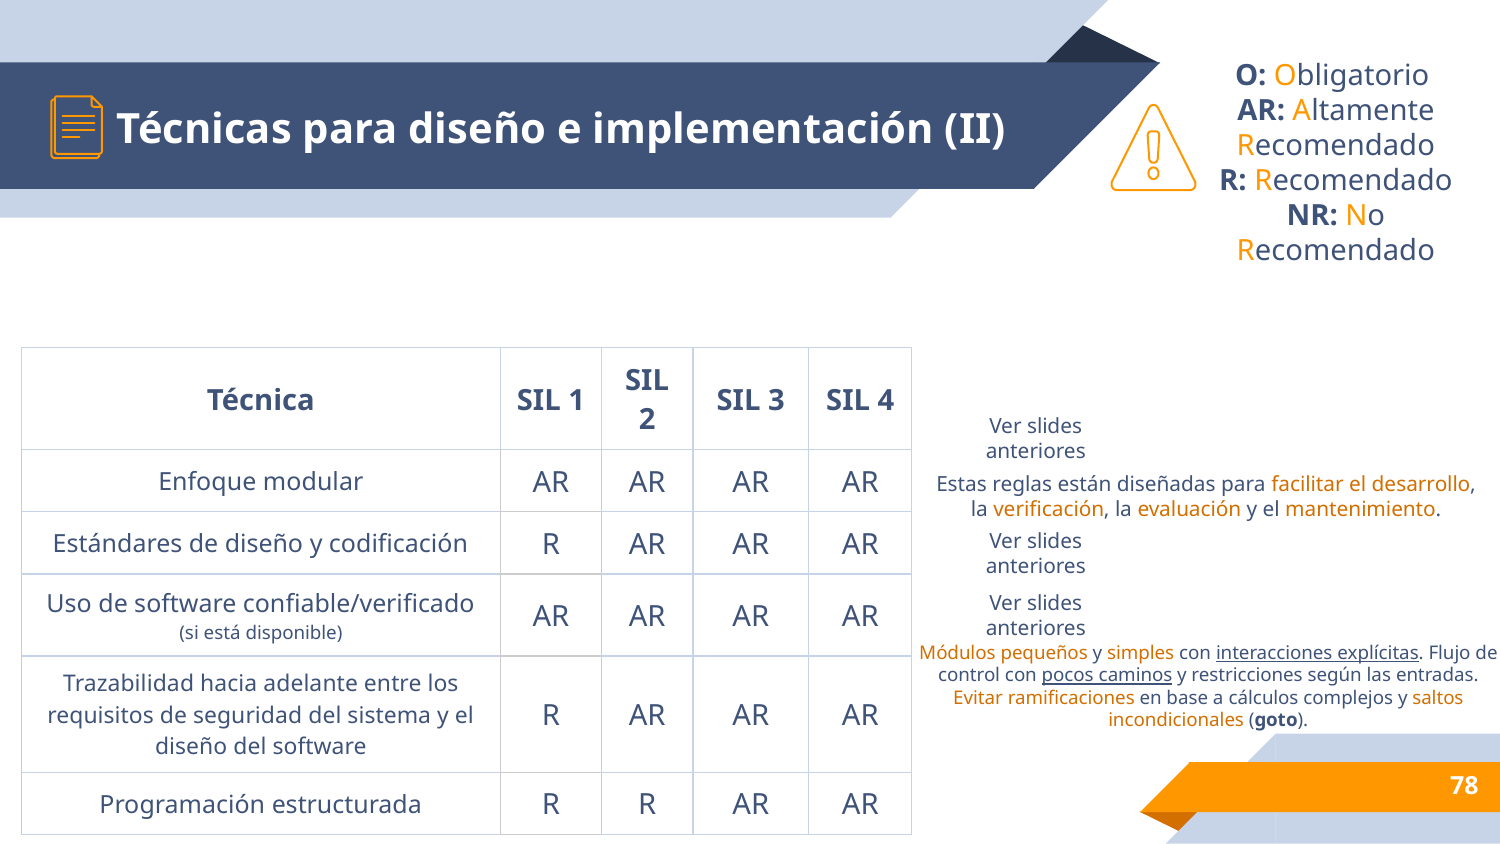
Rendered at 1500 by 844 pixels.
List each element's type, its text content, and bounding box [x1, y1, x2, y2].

table_header SIL 4 [809, 348, 911, 449]
table_cell AR [694, 657, 808, 772]
table_cell R [501, 773, 601, 834]
table_header SIL 1 [501, 348, 601, 449]
table_cell AR [501, 575, 601, 655]
table_cell AR [602, 450, 692, 511]
slide_number ‹#› [1249, 760, 1494, 813]
table_cell AR [602, 512, 692, 573]
table_header SIL 2 [602, 348, 692, 449]
table_cell AR [694, 575, 808, 655]
title Técnicas para diseño e implementación (II) [101, 64, 1066, 190]
table_cell Estándares de diseño y codificación [22, 512, 500, 573]
table_cell Programación estructurada [22, 773, 500, 834]
table_cell Trazabilidad hacia adelante entre los requisitos de seguridad del sistema y el diseño del software [22, 657, 500, 772]
table_cell AR [809, 512, 911, 573]
table_cell AR [602, 575, 692, 655]
subtitle Estas reglas están diseñadas para facilitar el desarrollo, la verificación, la evaluación y el mantenimiento. [911, 461, 1500, 529]
table_cell R [501, 512, 601, 573]
subtitle Módulos pequeños y simples con interacciones explícitas. Flujo de control con pocos caminos y restricciones según las entradas. Evitar ramificaciones en base a cálculos complejos y saltos incondicionales (goto). [904, 630, 1500, 740]
table_cell AR [809, 450, 911, 511]
table_cell Uso de software confiable/verificado (si está disponible) [22, 575, 500, 655]
table_cell AR [809, 657, 911, 772]
table_cell AR [809, 575, 911, 655]
table_cell AR [694, 450, 808, 511]
subtitle Ver slides anteriores [921, 581, 1150, 649]
table_cell AR [809, 773, 911, 834]
table_cell AR [602, 657, 692, 772]
subtitle Ver slides anteriores [921, 519, 1150, 581]
table_cell R [602, 773, 692, 834]
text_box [50, 96, 103, 159]
table_cell AR [694, 512, 808, 573]
table_cell Enfoque modular [22, 450, 500, 511]
table_cell AR [501, 450, 601, 511]
table_cell AR [694, 773, 808, 834]
table_cell R [501, 657, 601, 772]
subtitle Ver slides anteriores [921, 404, 1150, 472]
table_header Técnica [22, 348, 500, 449]
table_header SIL 3 [694, 348, 808, 449]
subtitle O: Obligatorio AR: Altamente Recomendado R: Recomendado NR: No Recomendado [1172, 64, 1500, 256]
